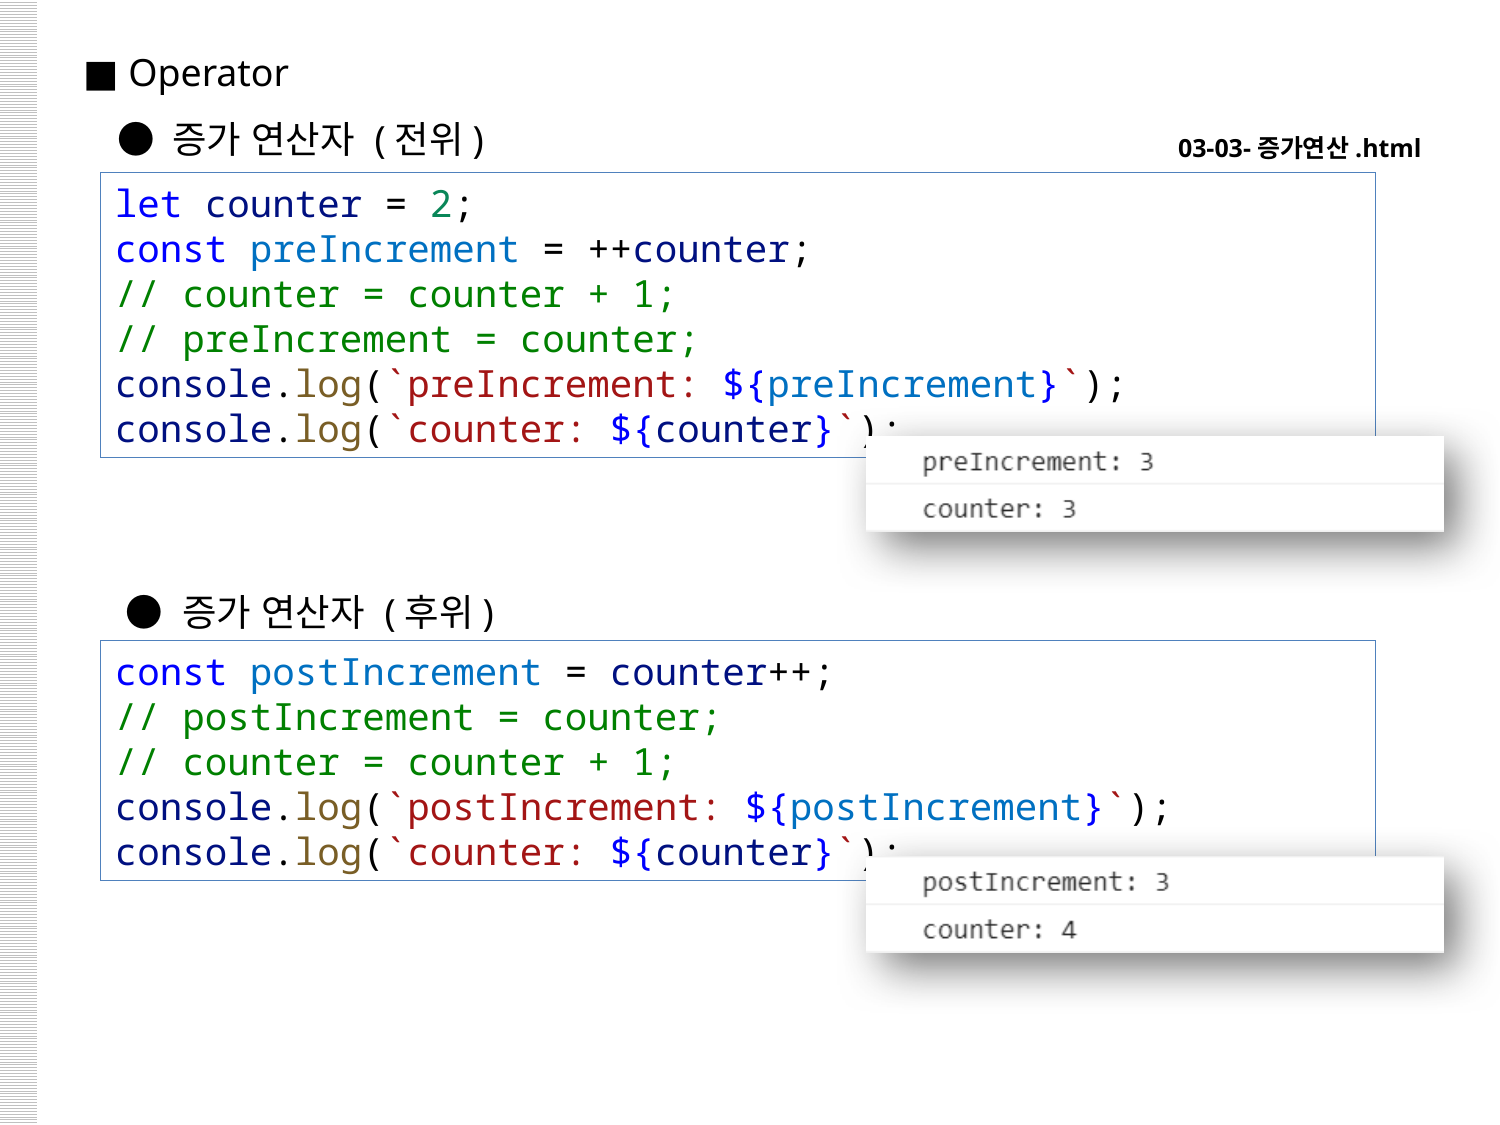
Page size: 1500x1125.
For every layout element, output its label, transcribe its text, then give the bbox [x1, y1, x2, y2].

text_box [860, 857, 866, 881]
text_box 03-03-증가연산.html [1163, 125, 1437, 171]
picture [866, 856, 1444, 953]
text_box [860, 436, 866, 458]
text_box let counter = 2; const preIncrement = ++counter; // counter = counter + 1; // preIncrement = counter; console.log(`preIncrement: ${preIncrement}`); console.log(`counter: ${counter}`); [100, 172, 1376, 458]
picture [866, 436, 1444, 532]
text_box [870, 848, 1376, 856]
text_box ■ Operator ● 증가 연산자 (전위) ● 증가 연산자 (후위) [68, 19, 509, 642]
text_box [867, 427, 1376, 436]
text_box const postIncrement = counter++; // postIncrement = counter; // counter = counter + 1; console.log(`postIncrement: ${postIncrement}`); console.log(`counter: ${counter}`); [100, 640, 1376, 881]
